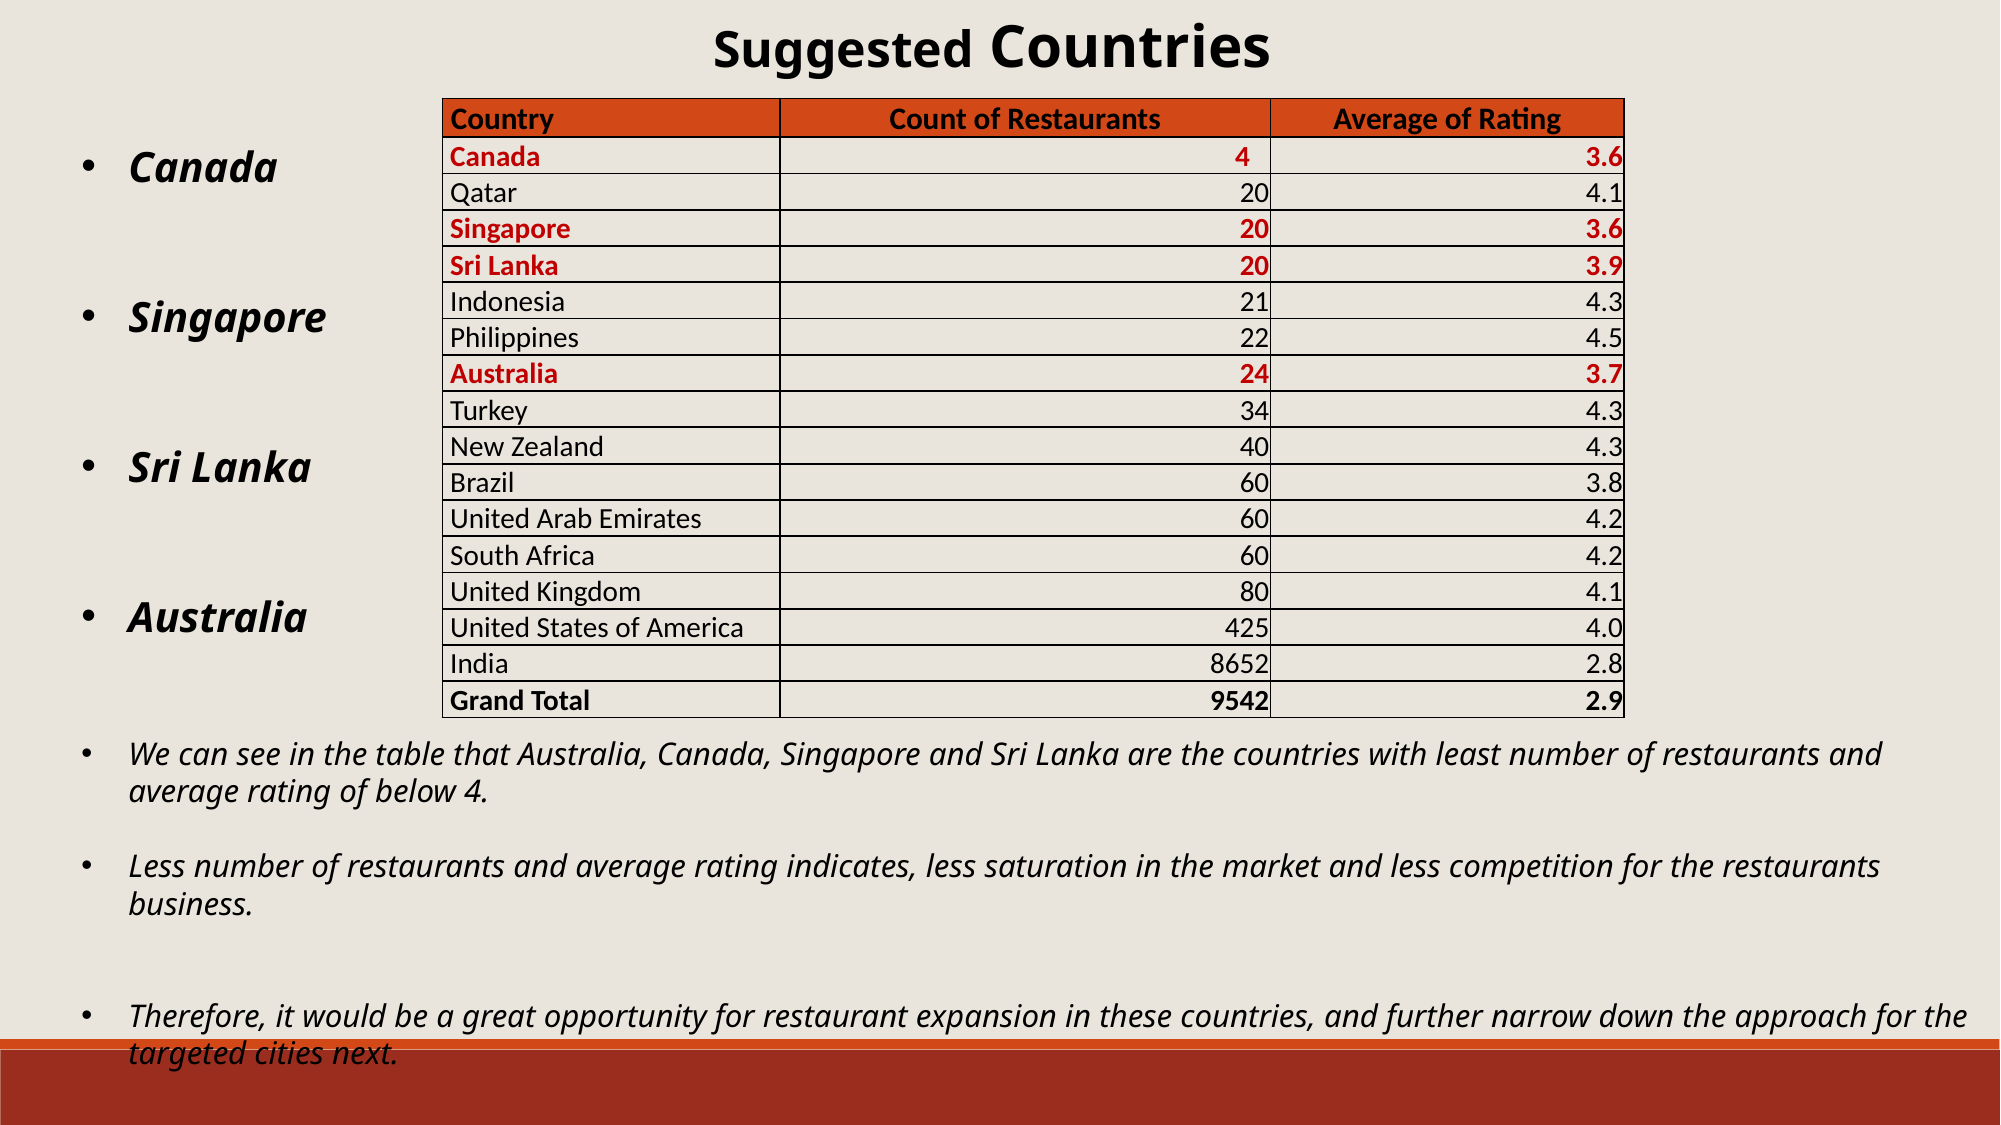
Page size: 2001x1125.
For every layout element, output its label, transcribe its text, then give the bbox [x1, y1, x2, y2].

table_cell South Africa [443, 537, 779, 572]
table_cell Qatar [443, 174, 779, 209]
table_cell New Zealand [443, 428, 779, 463]
table_cell 40 [781, 428, 1270, 463]
table_cell 4.2 [1271, 537, 1623, 572]
table_cell Australia [443, 356, 779, 390]
table_cell 4 [781, 138, 1270, 173]
table_cell 2.8 [1271, 646, 1623, 680]
table_cell 22 [781, 319, 1270, 354]
text_box We can see in the table that Australia, Canada, Singapore and Sri Lanka are the countries with least number of restaurants and average rating of below 4. Less number of restaurants and average rating indicates, less saturation in the market and less competition for the restaurants business. Therefore, it would be a great opportunity for restaurant expansion in these countries, and further narrow down the approach for the targeted cities next. [66, 726, 2000, 1079]
table_cell 3.6 [1271, 138, 1623, 173]
table_cell Indonesia [443, 283, 779, 318]
table_cell Grand Total [443, 682, 779, 717]
table_cell Singapore [443, 211, 779, 245]
table_cell 60 [781, 537, 1270, 572]
table_cell 4.1 [1271, 174, 1623, 209]
table_cell 4.3 [1271, 283, 1623, 318]
table_cell 34 [781, 392, 1270, 426]
table_cell Turkey [443, 392, 779, 426]
table_header Average of Rating [1271, 99, 1623, 136]
table_cell Canada [443, 138, 779, 173]
text_box Canada Singapore Sri Lanka Australia [66, 107, 442, 648]
table_cell 20 [781, 247, 1270, 281]
table_cell 60 [781, 501, 1270, 535]
table_cell 425 [781, 610, 1270, 644]
table_cell 20 [781, 211, 1270, 245]
table_cell 8652 [781, 646, 1270, 680]
table_cell 2.9 [1271, 682, 1623, 717]
table_cell 3.6 [1271, 211, 1623, 245]
table_cell Sri Lanka [443, 247, 779, 281]
table_cell 21 [781, 283, 1270, 318]
table_cell 4.1 [1271, 573, 1623, 608]
table_cell United Kingdom [443, 573, 779, 608]
table_cell United States of America [443, 610, 779, 644]
table_cell 3.7 [1271, 356, 1623, 390]
table_cell 4.0 [1271, 610, 1623, 644]
table_cell 9542 [781, 682, 1270, 717]
table_cell 60 [781, 465, 1270, 499]
table_cell 4.3 [1271, 392, 1623, 426]
table_header Count of Restaurants [781, 99, 1270, 136]
table_cell Philippines [443, 319, 779, 354]
table_cell 4.3 [1271, 428, 1623, 463]
table_cell India [443, 646, 779, 680]
table_cell United Arab Emirates [443, 501, 779, 535]
table_cell Brazil [443, 465, 779, 499]
table_cell 24 [781, 356, 1270, 390]
table_header Country [443, 99, 779, 136]
table_cell 3.8 [1271, 465, 1623, 499]
table_cell 4.2 [1271, 501, 1623, 535]
text_box Suggested Countries [500, 1, 1500, 87]
table_cell 80 [781, 573, 1270, 608]
table_cell 3.9 [1271, 247, 1623, 281]
table_cell 4.5 [1271, 319, 1623, 354]
table_cell 20 [781, 174, 1270, 209]
